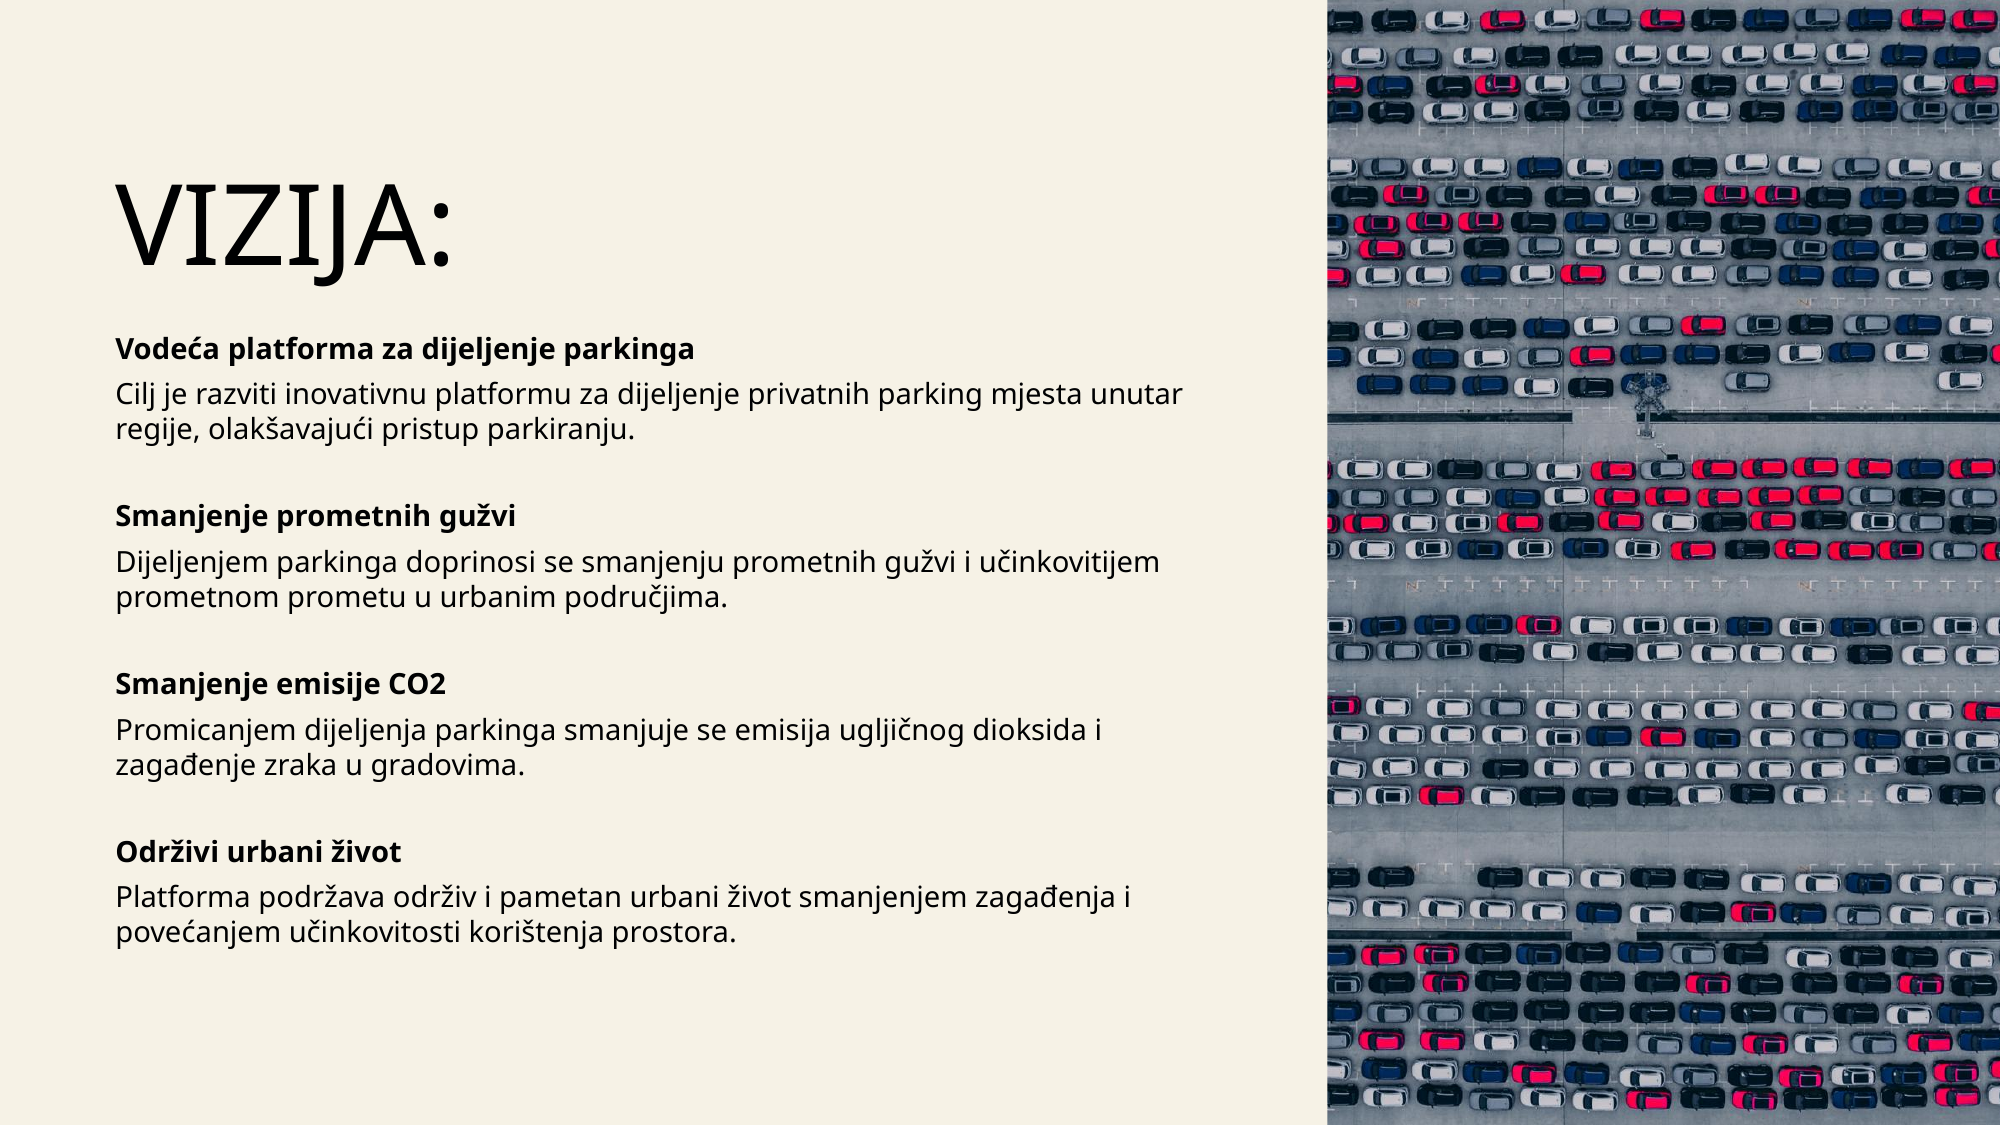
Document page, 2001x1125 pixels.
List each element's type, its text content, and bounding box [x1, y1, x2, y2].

list Vodeća platforma za dijeljenje parkinga Cilj je razviti inovativnu platformu za dijeljenje privatnih parking mjesta unutar regije, olakšavajući pristup parkiranju. Smanjenje prometnih gužvi Dijeljenjem parkinga doprinosi se smanjenju prometnih gužvi i učinkovitijem prometnom prometu u urbanim područjima. Smanjenje emisije CO2 Promicanjem dijeljenja parkinga smanjuje se emisija ugljičnog dioksida i zagađenje zraka u gradovima. Održivi urbani život Platforma podržava održiv i pametan urbani život smanjenjem zagađenja i povećanjem učinkovitosti korištenja prostora. [100, 322, 1226, 1012]
title Vizija: [100, 112, 1226, 295]
picture [1327, 0, 2000, 1125]
